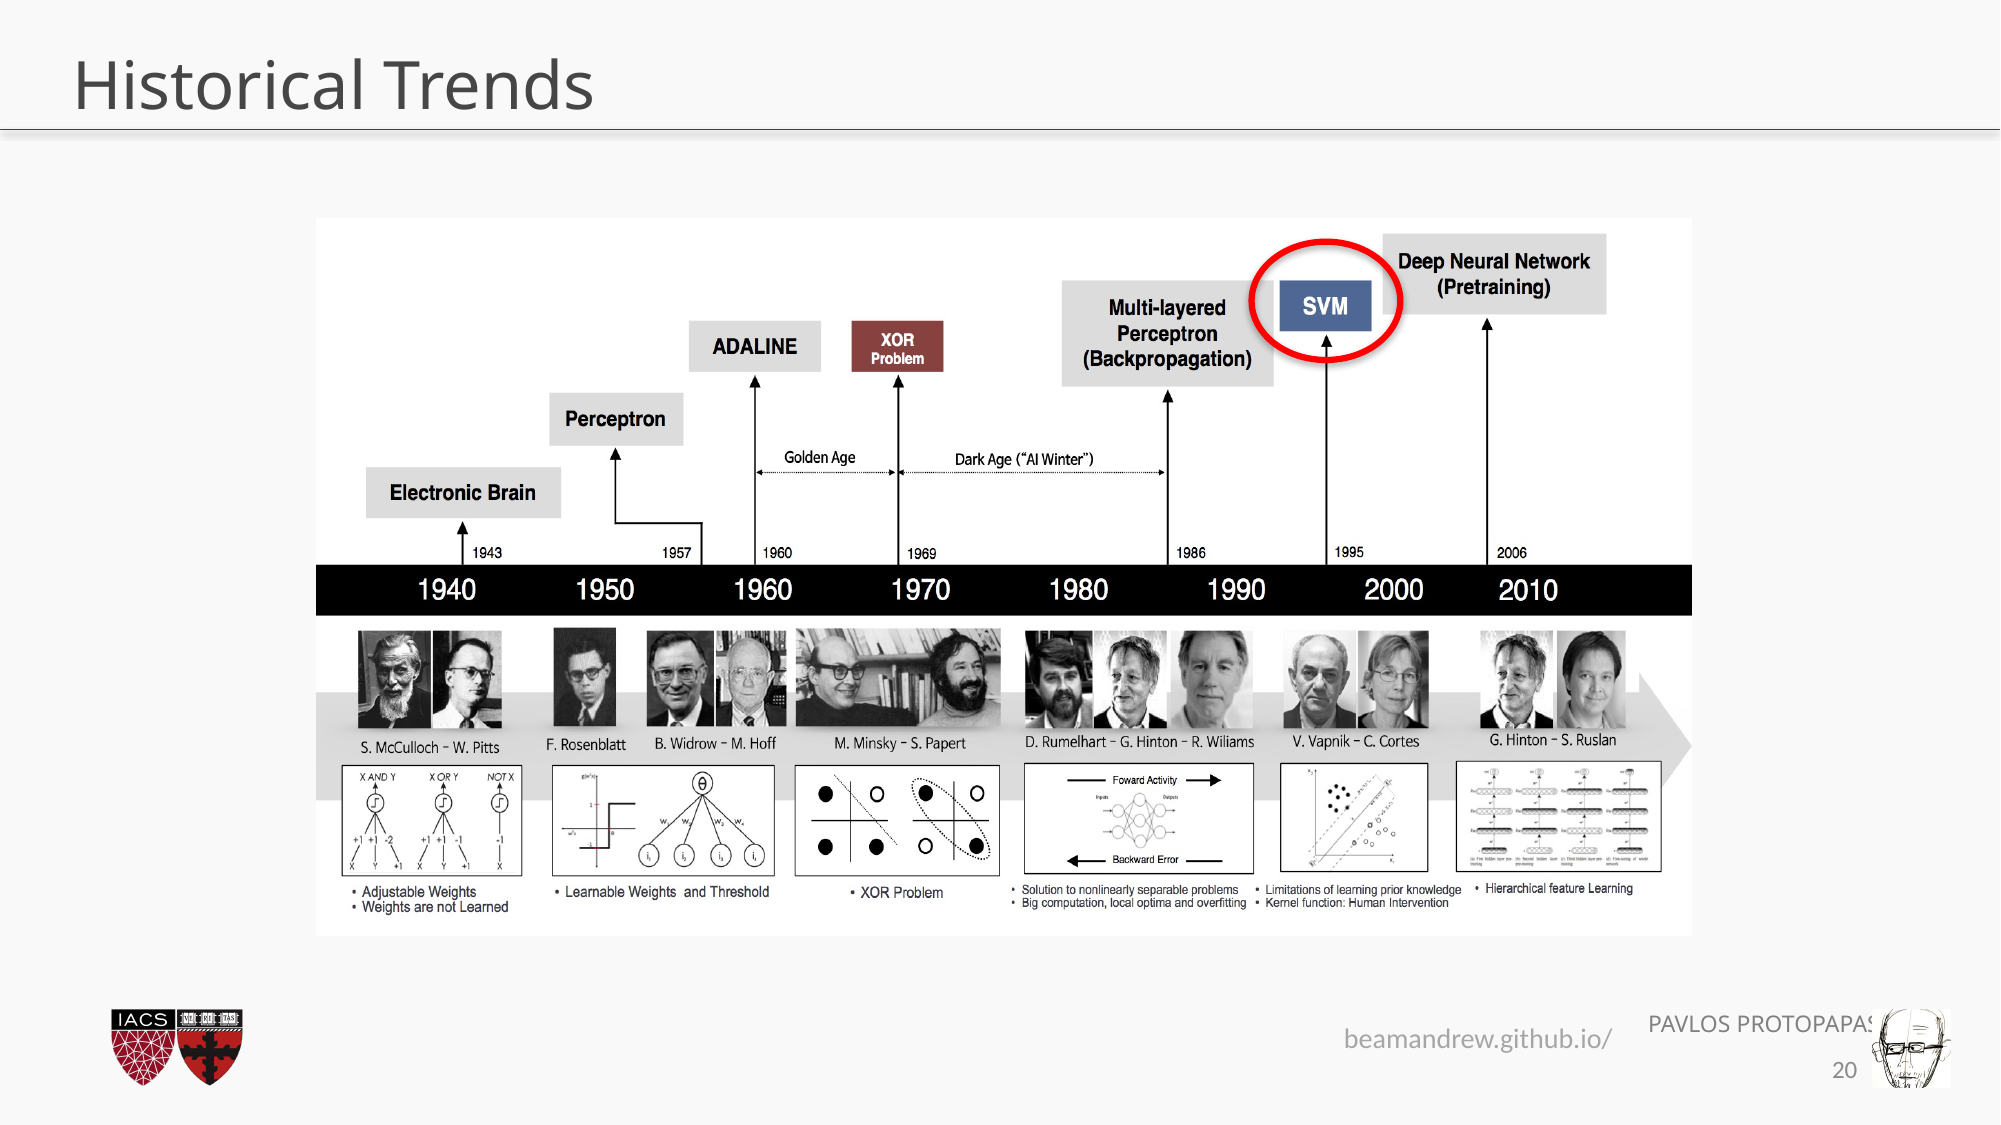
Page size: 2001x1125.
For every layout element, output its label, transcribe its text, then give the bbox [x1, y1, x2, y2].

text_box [316, 217, 1734, 1081]
picture [109, 1009, 243, 1086]
picture [1872, 1009, 1951, 1088]
title Historical Trends [57, 35, 1943, 162]
slide_number 20 [1405, 1038, 1873, 1099]
